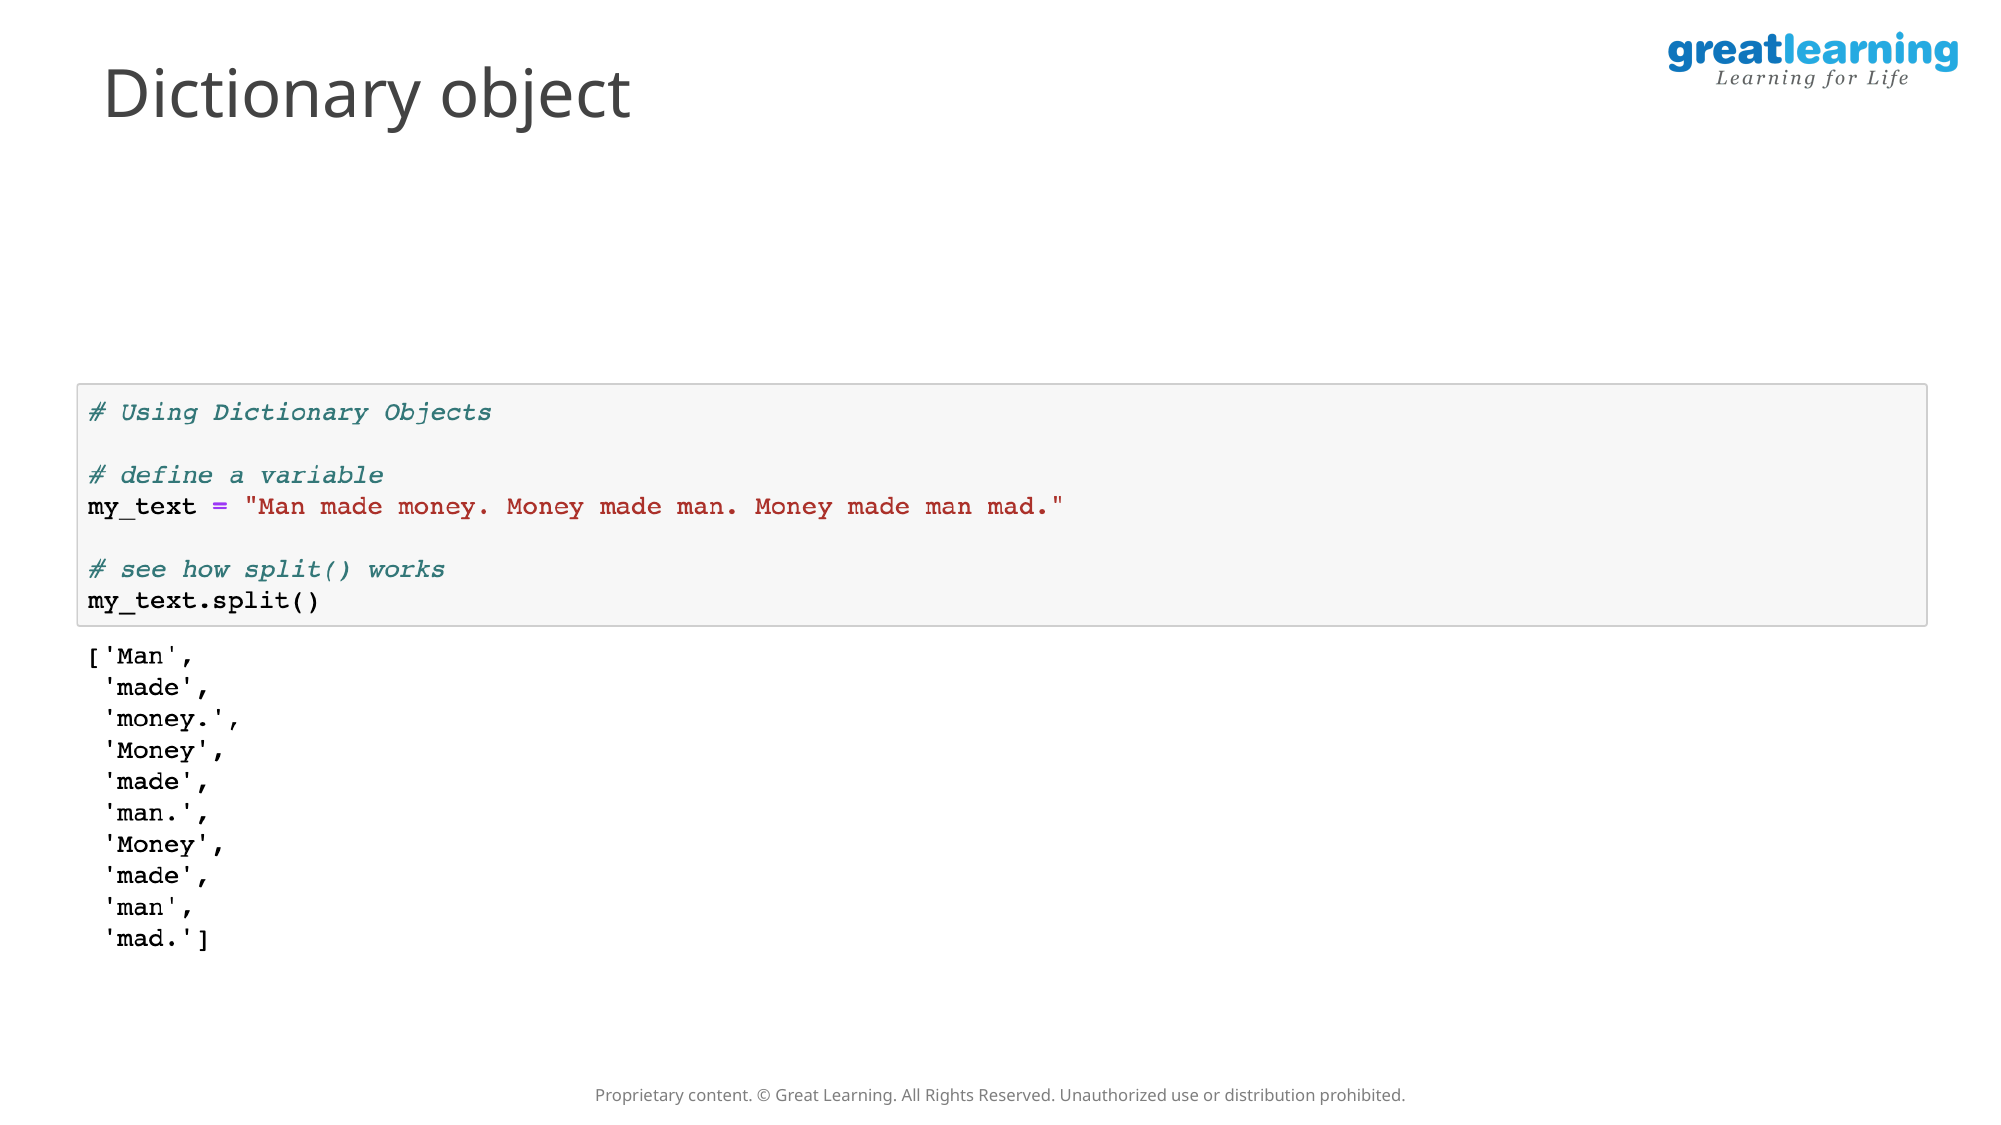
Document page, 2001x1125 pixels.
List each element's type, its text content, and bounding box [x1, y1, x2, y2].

text_box Dictionary object [82, 30, 1713, 147]
picture [64, 374, 1949, 978]
picture [1713, 31, 1958, 89]
